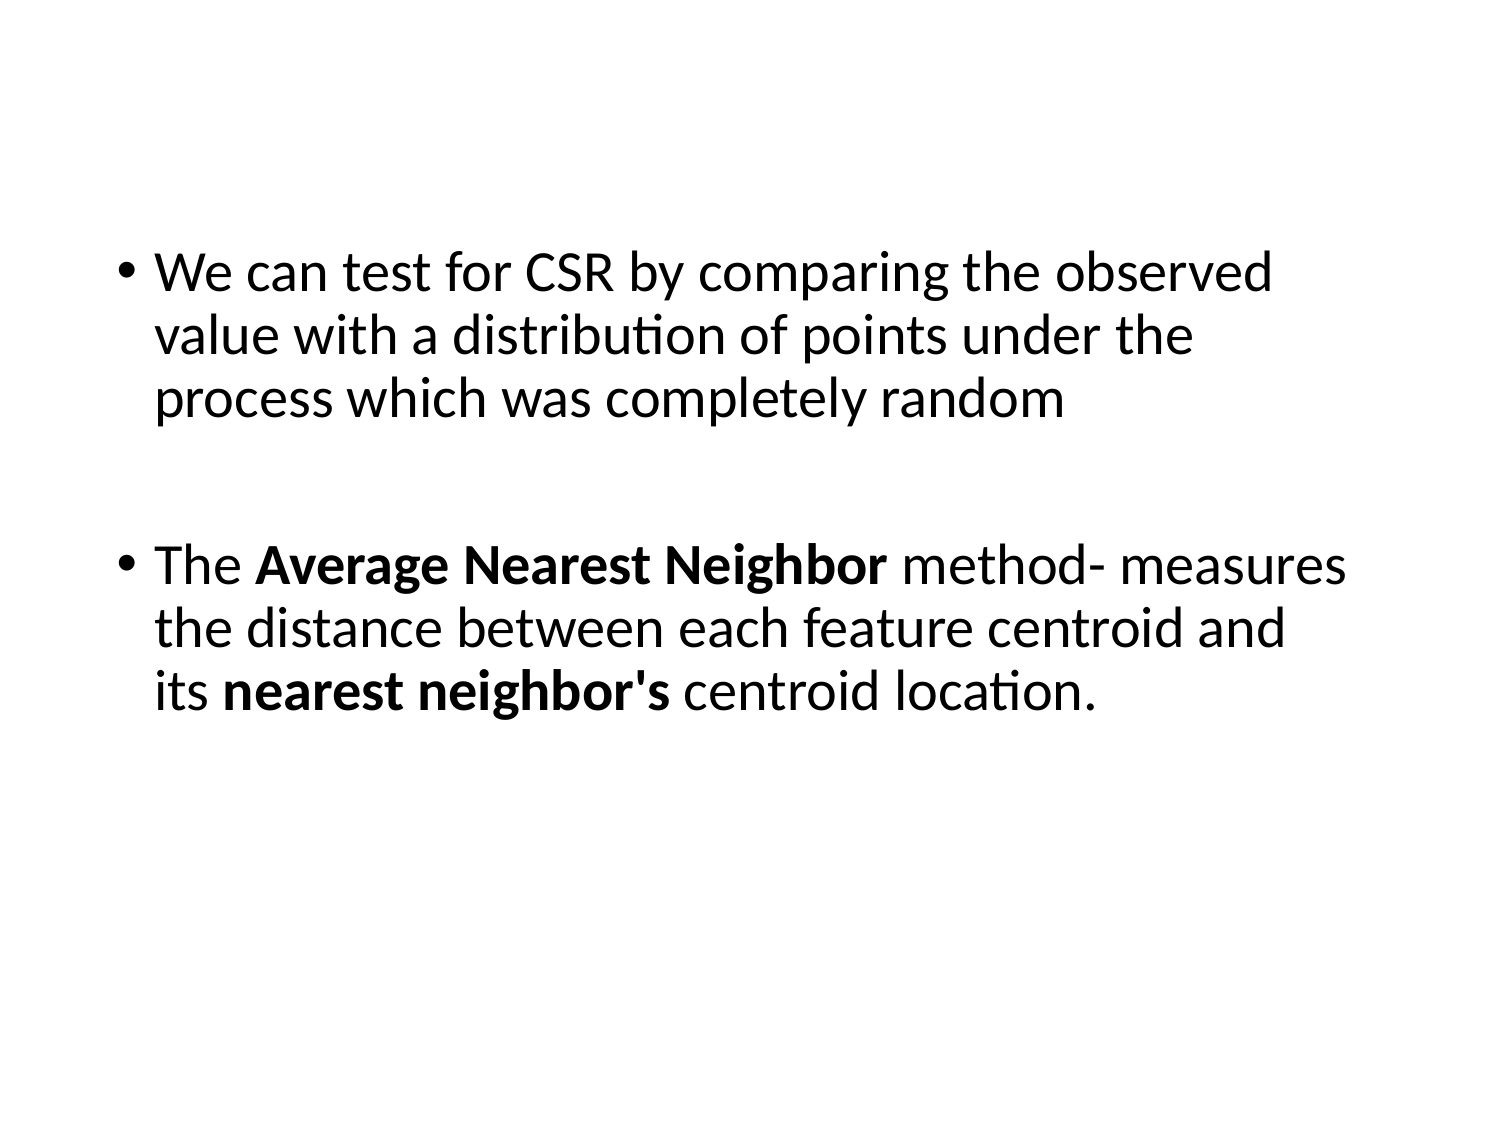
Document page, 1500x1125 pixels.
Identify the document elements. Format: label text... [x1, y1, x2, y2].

list We can test for CSR by comparing the observed value with a distribution of points under the process which was completely random The Average Nearest Neighbor method- measures the distance between each feature centroid and its nearest neighbor's centroid location. [101, 233, 1378, 1014]
